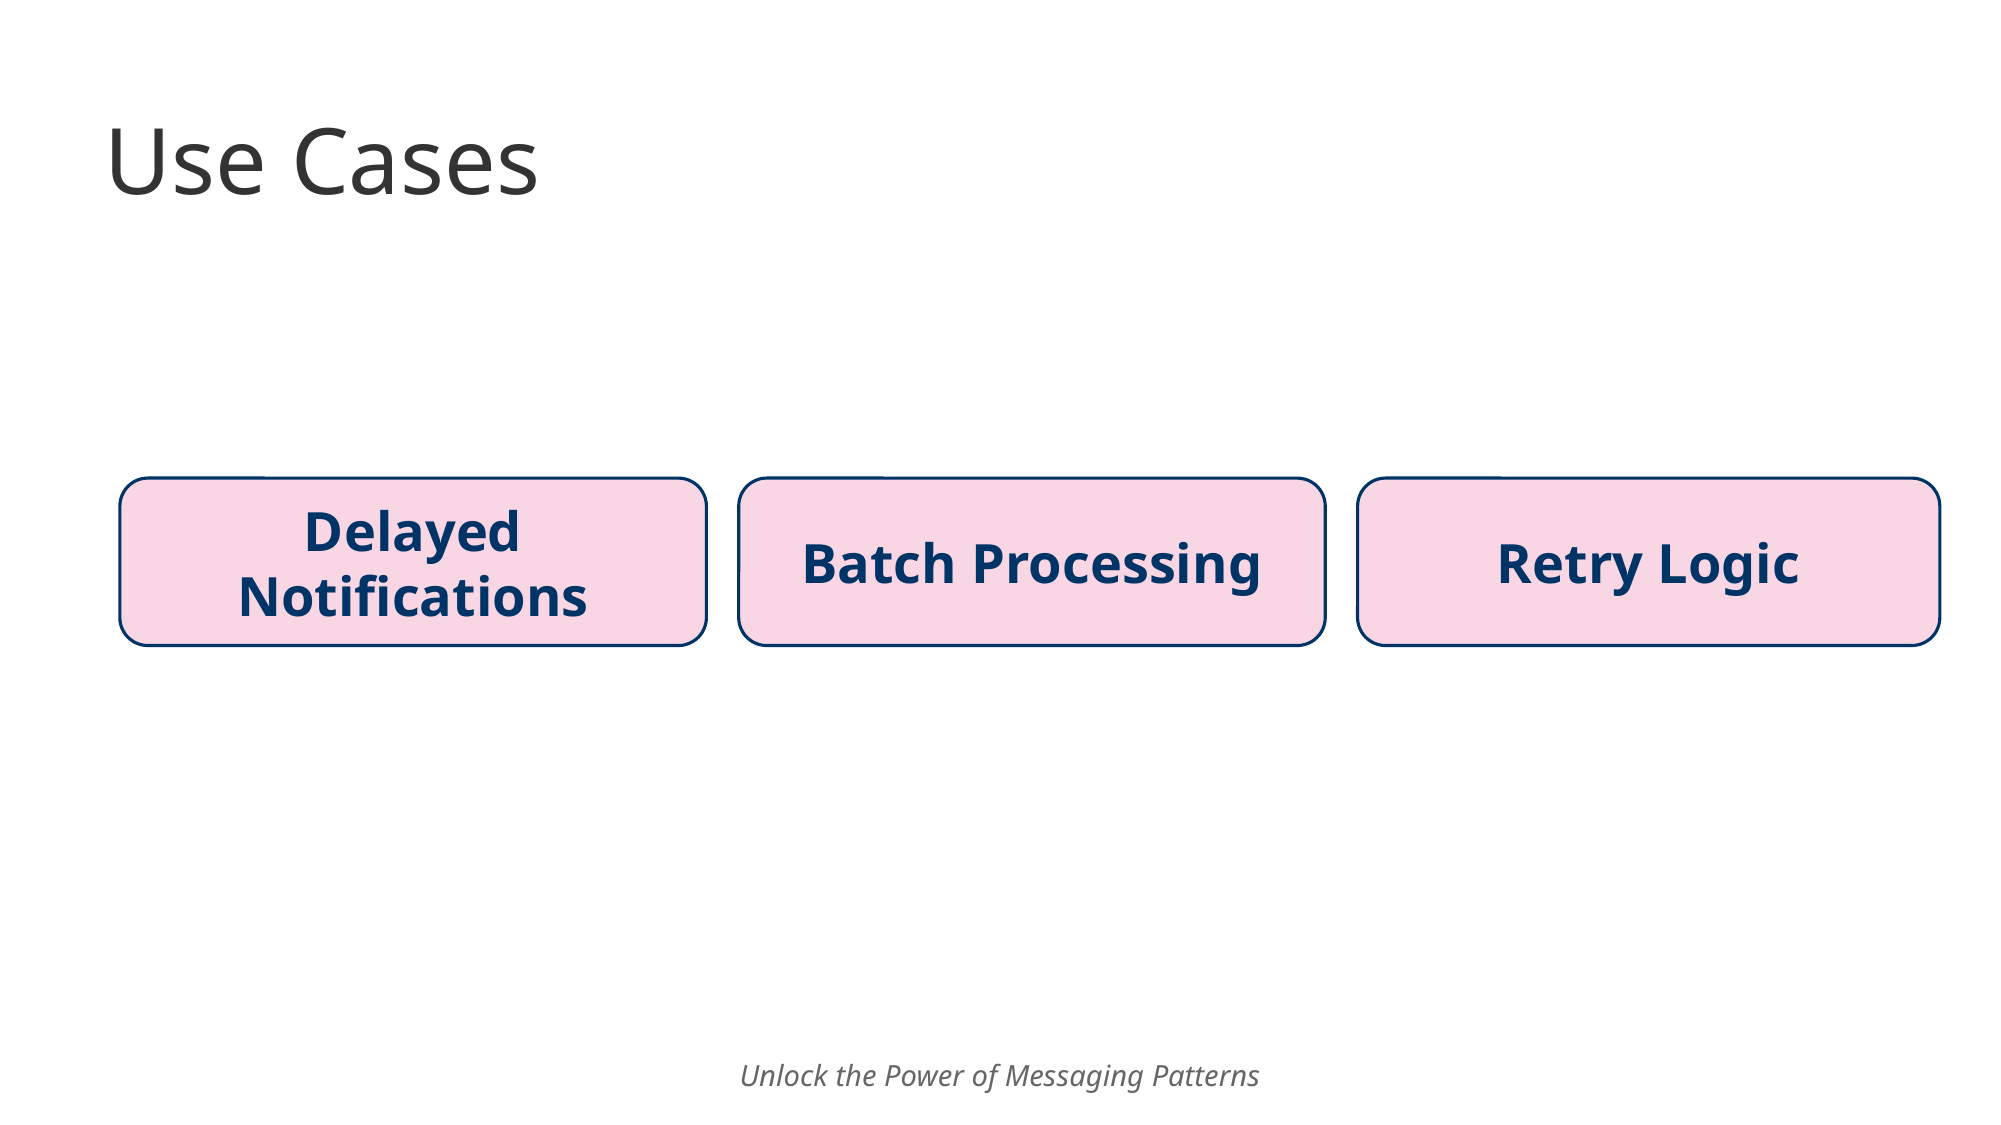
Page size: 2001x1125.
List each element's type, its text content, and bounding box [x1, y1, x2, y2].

title Use Cases [89, 75, 1911, 255]
text_box Delayed Notifications [118, 476, 708, 648]
text_box Batch Processing [737, 476, 1327, 648]
text_box Retry Logic [1355, 476, 1942, 648]
